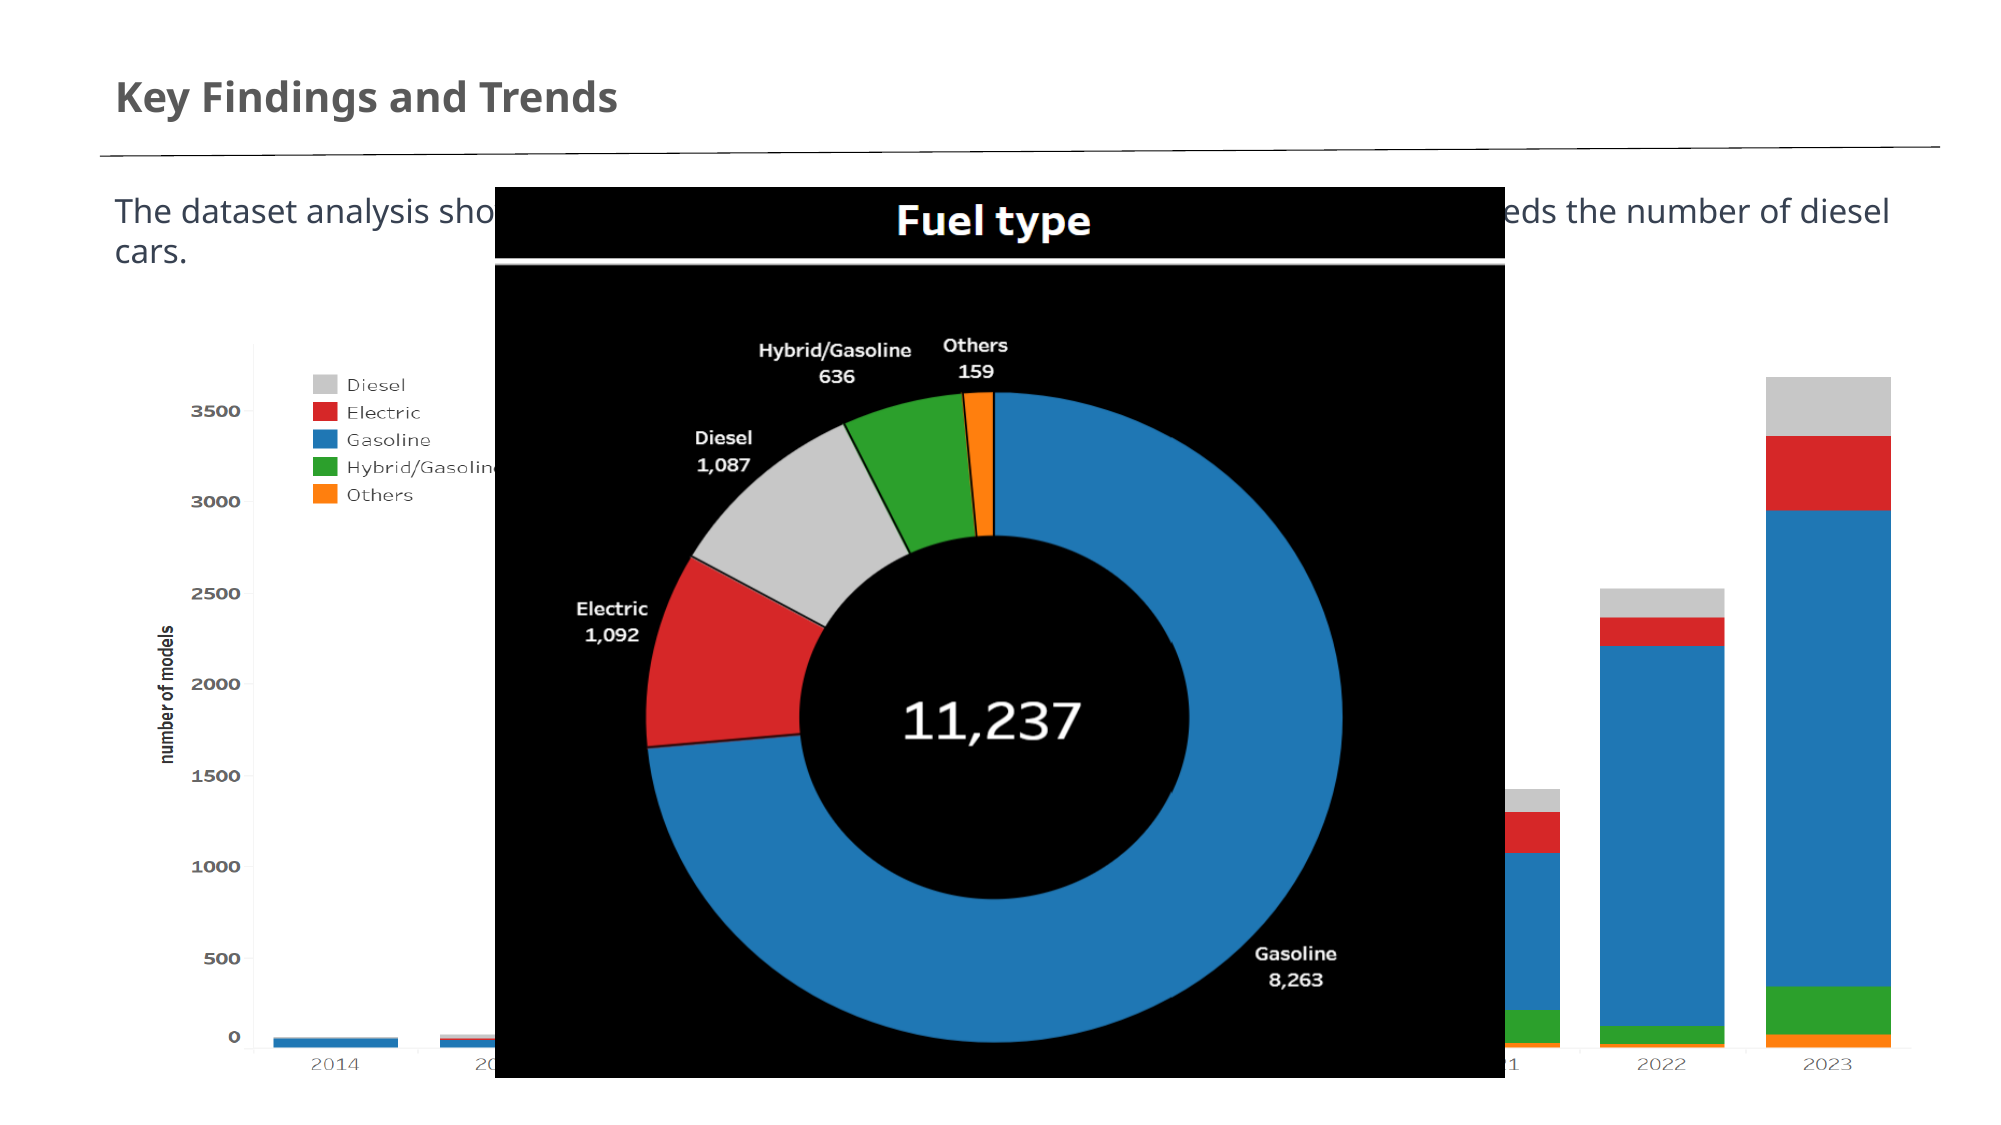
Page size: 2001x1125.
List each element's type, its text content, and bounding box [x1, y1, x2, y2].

text_box The dataset analysis showed that the number of electric cars available in the market exceeds the number of diesel cars. [99, 182, 1962, 278]
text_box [99, 146, 1940, 157]
title Key Findings and Trends [99, 63, 1825, 135]
picture [137, 187, 1912, 1078]
